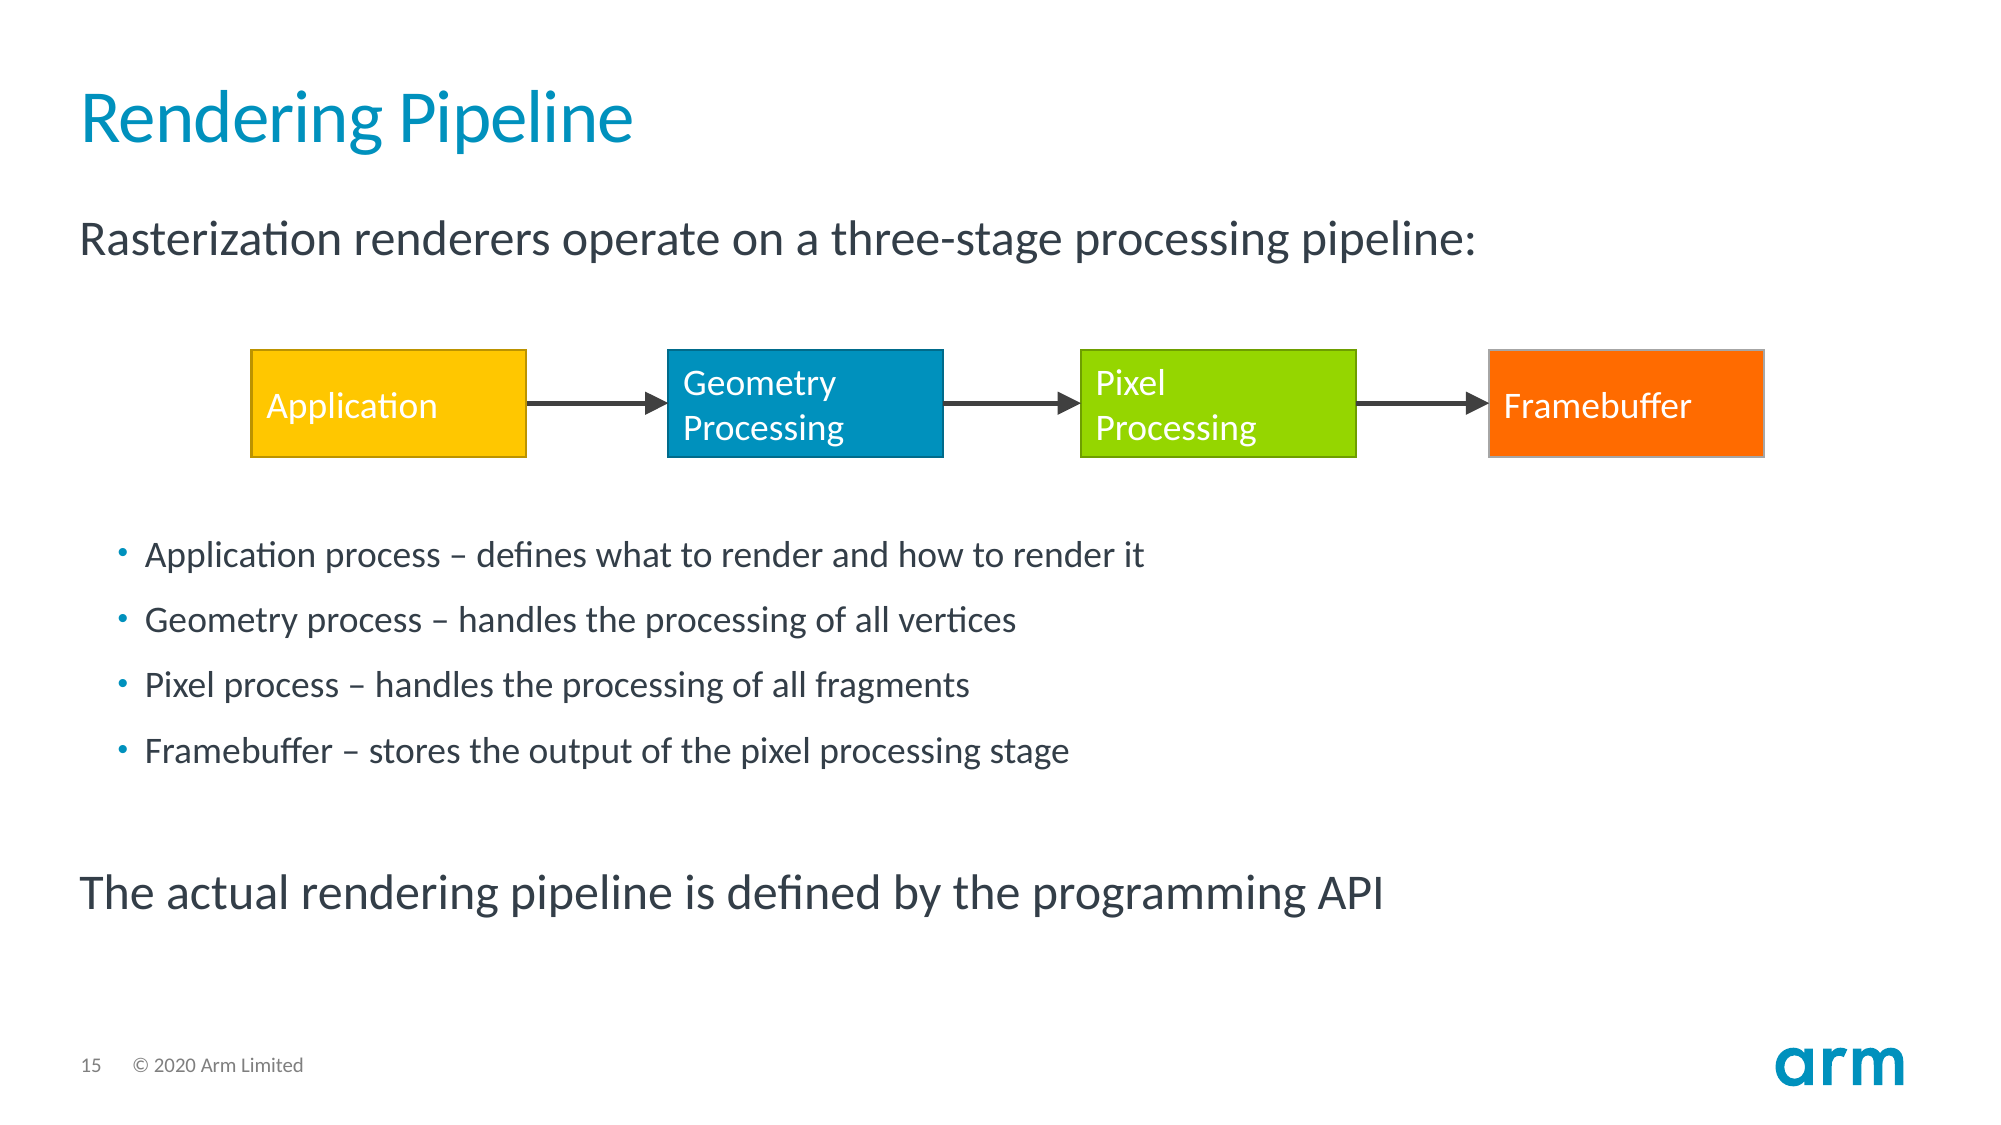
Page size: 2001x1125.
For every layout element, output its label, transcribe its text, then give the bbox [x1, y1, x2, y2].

title Rendering Pipeline [80, 48, 1915, 158]
list Rasterization renderers operate on a three-stage processing pipeline: Application process – defines what to render and how to render it Geometry process – handles the processing of all vertices Pixel process – handles the processing of all fragments Framebuffer – stores the output of the pixel processing stage The actual rendering pipeline is defined by the programming API [79, 212, 1910, 1025]
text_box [251, 349, 1765, 457]
